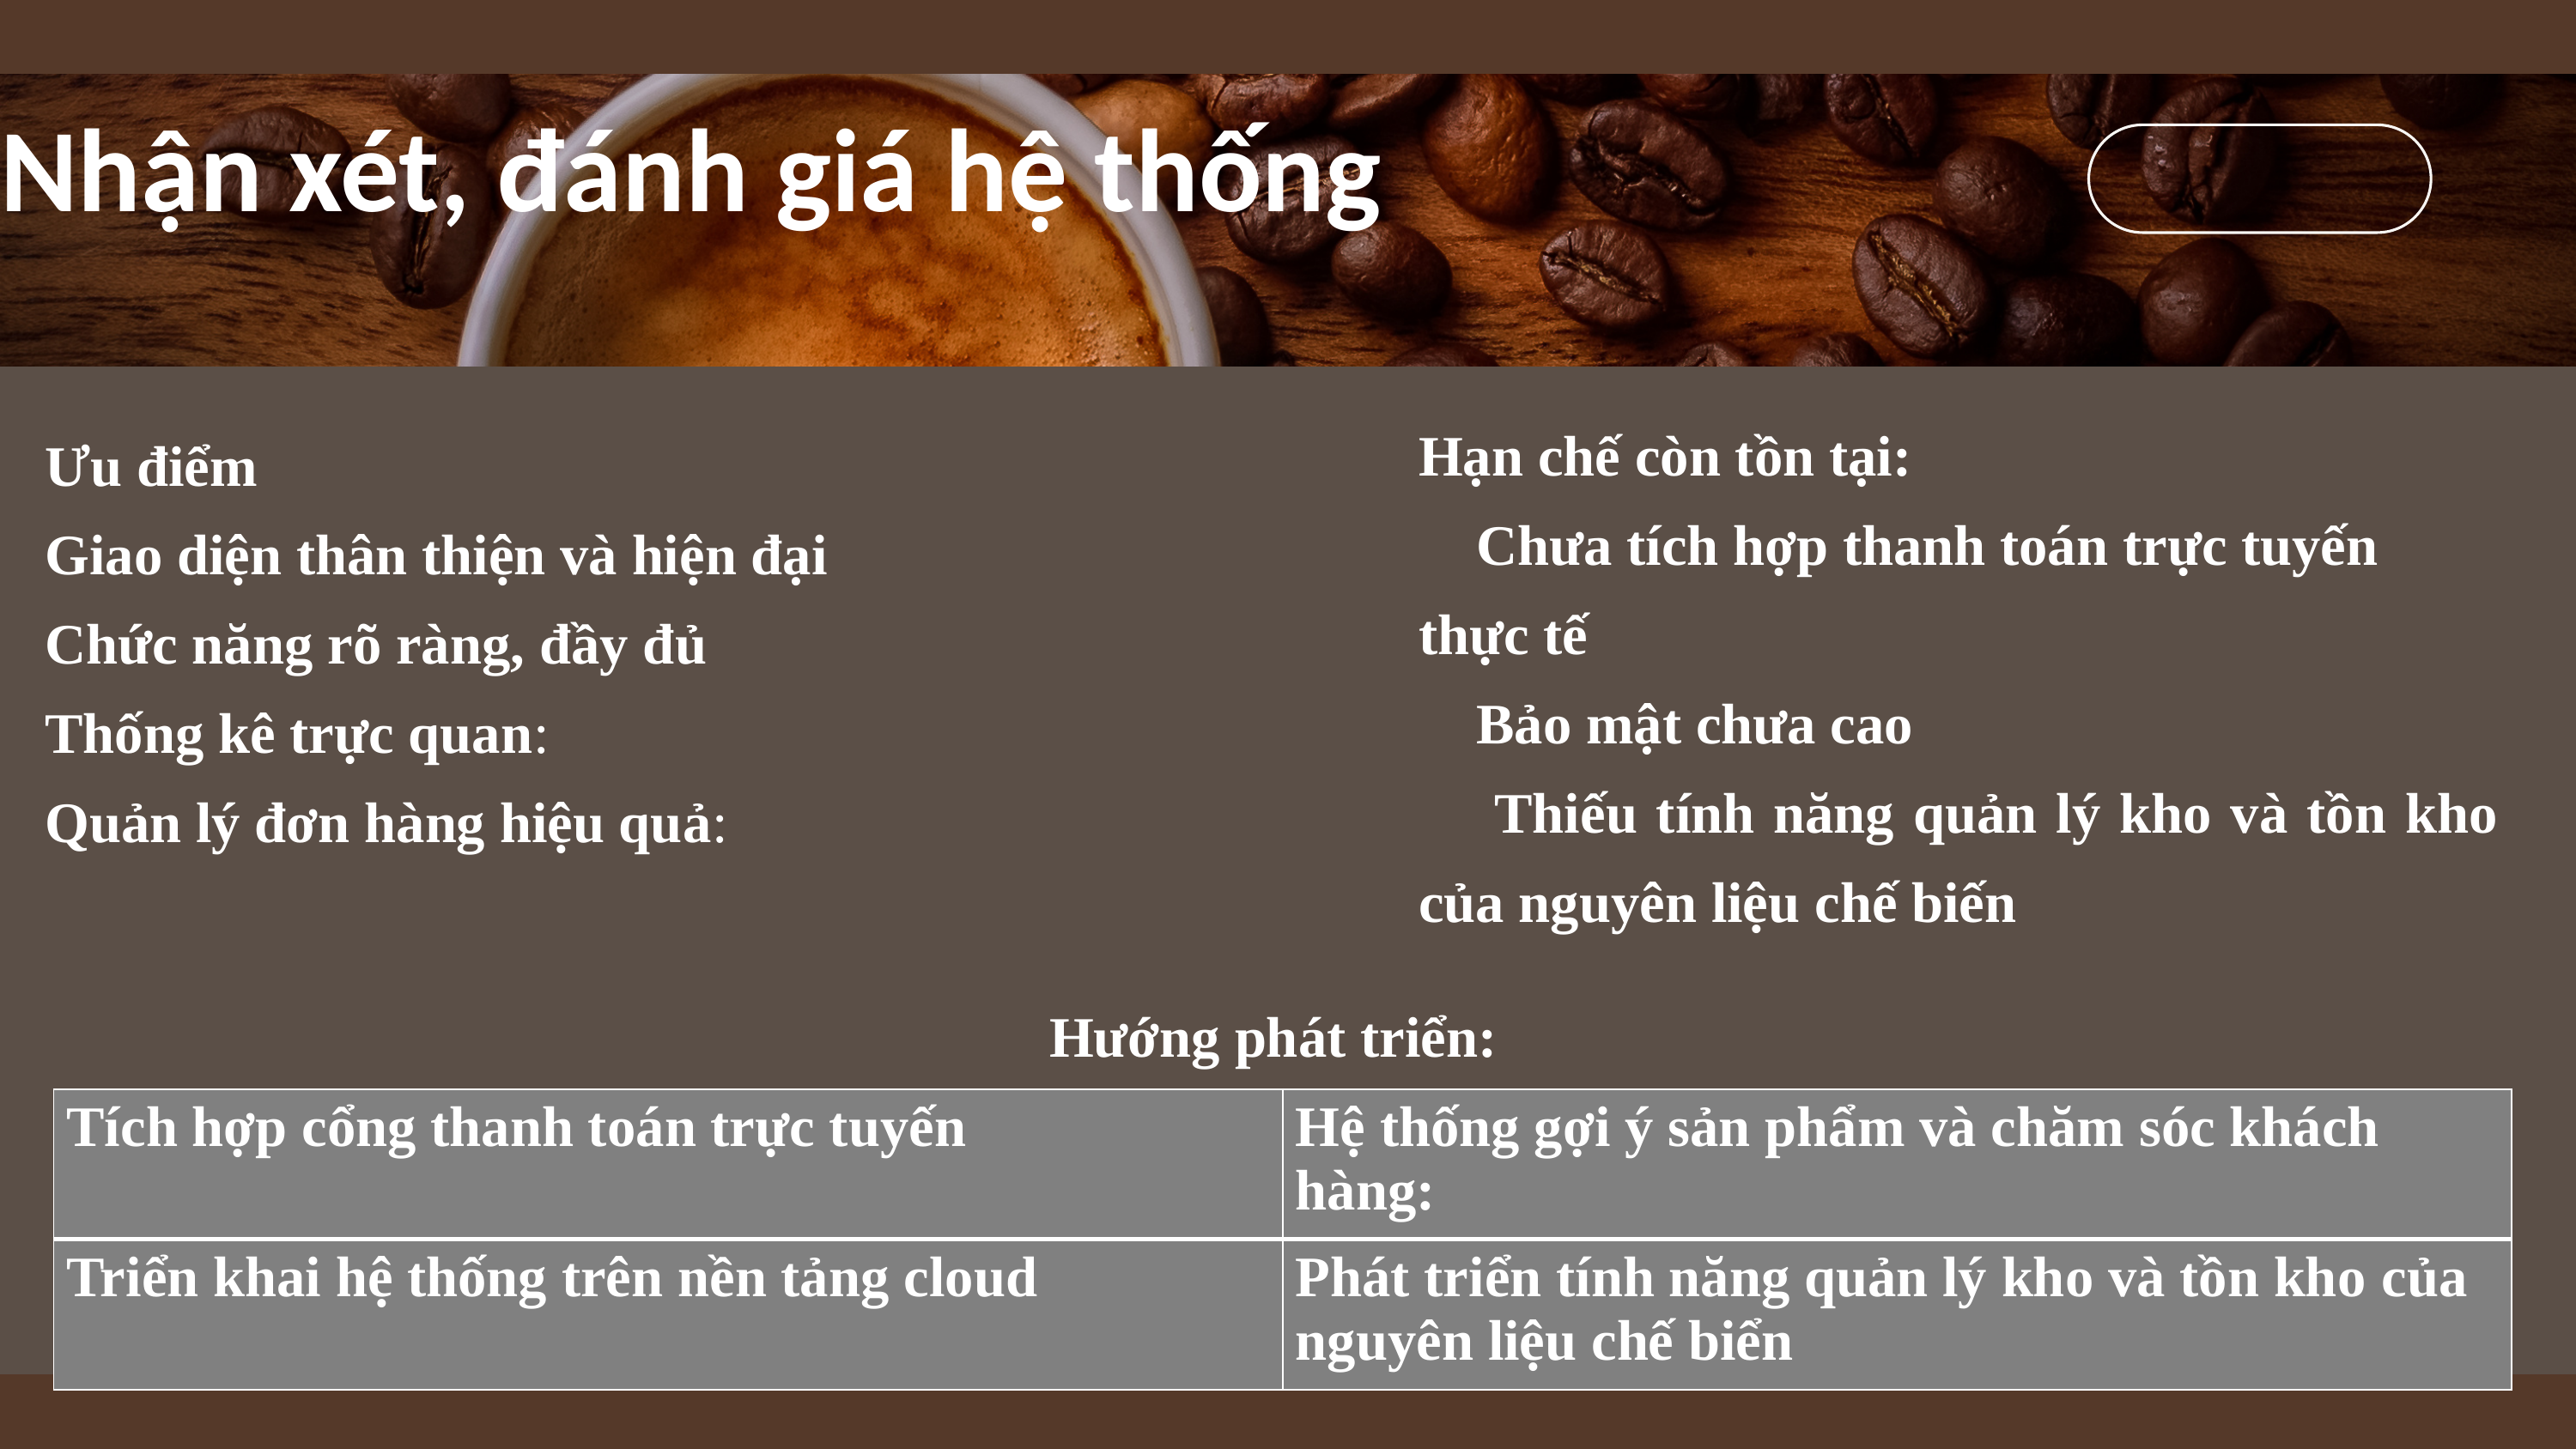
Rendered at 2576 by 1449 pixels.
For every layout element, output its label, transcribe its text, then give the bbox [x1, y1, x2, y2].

table_cell Phát triển tính năng quản lý kho và tồn kho của nguyên liệu chế biển [1284, 1241, 2511, 1372]
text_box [0, 0, 2576, 75]
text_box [2088, 124, 2432, 233]
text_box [0, 84, 2576, 367]
text_box Hạn chế còn tồn tại: Chưa tích hợp thanh toán trực tuyến thực tế Bảo mật chưa cao Thiếu tính năng quản lý kho và tồn kho của nguyên liệu chế biến [1406, 391, 2512, 940]
table_header Tích hợp cổng thanh toán trực tuyến [54, 1090, 1282, 1237]
table_header Hệ thống gợi ý sản phẩm và chăm sóc khách hàng: [1284, 1090, 2511, 1237]
text_box Hướng phát triển: [0, 973, 2576, 1165]
table_cell Triển khai hệ thống trên nền tảng cloud [54, 1241, 1282, 1372]
text_box Ưu điểm Giao diện thân thiện và hiện đại Chức năng rõ ràng, đầy đủ Thống kê trực quan: Quản lý đơn hàng hiệu quả: [32, 401, 1321, 939]
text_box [0, 1374, 2576, 1449]
